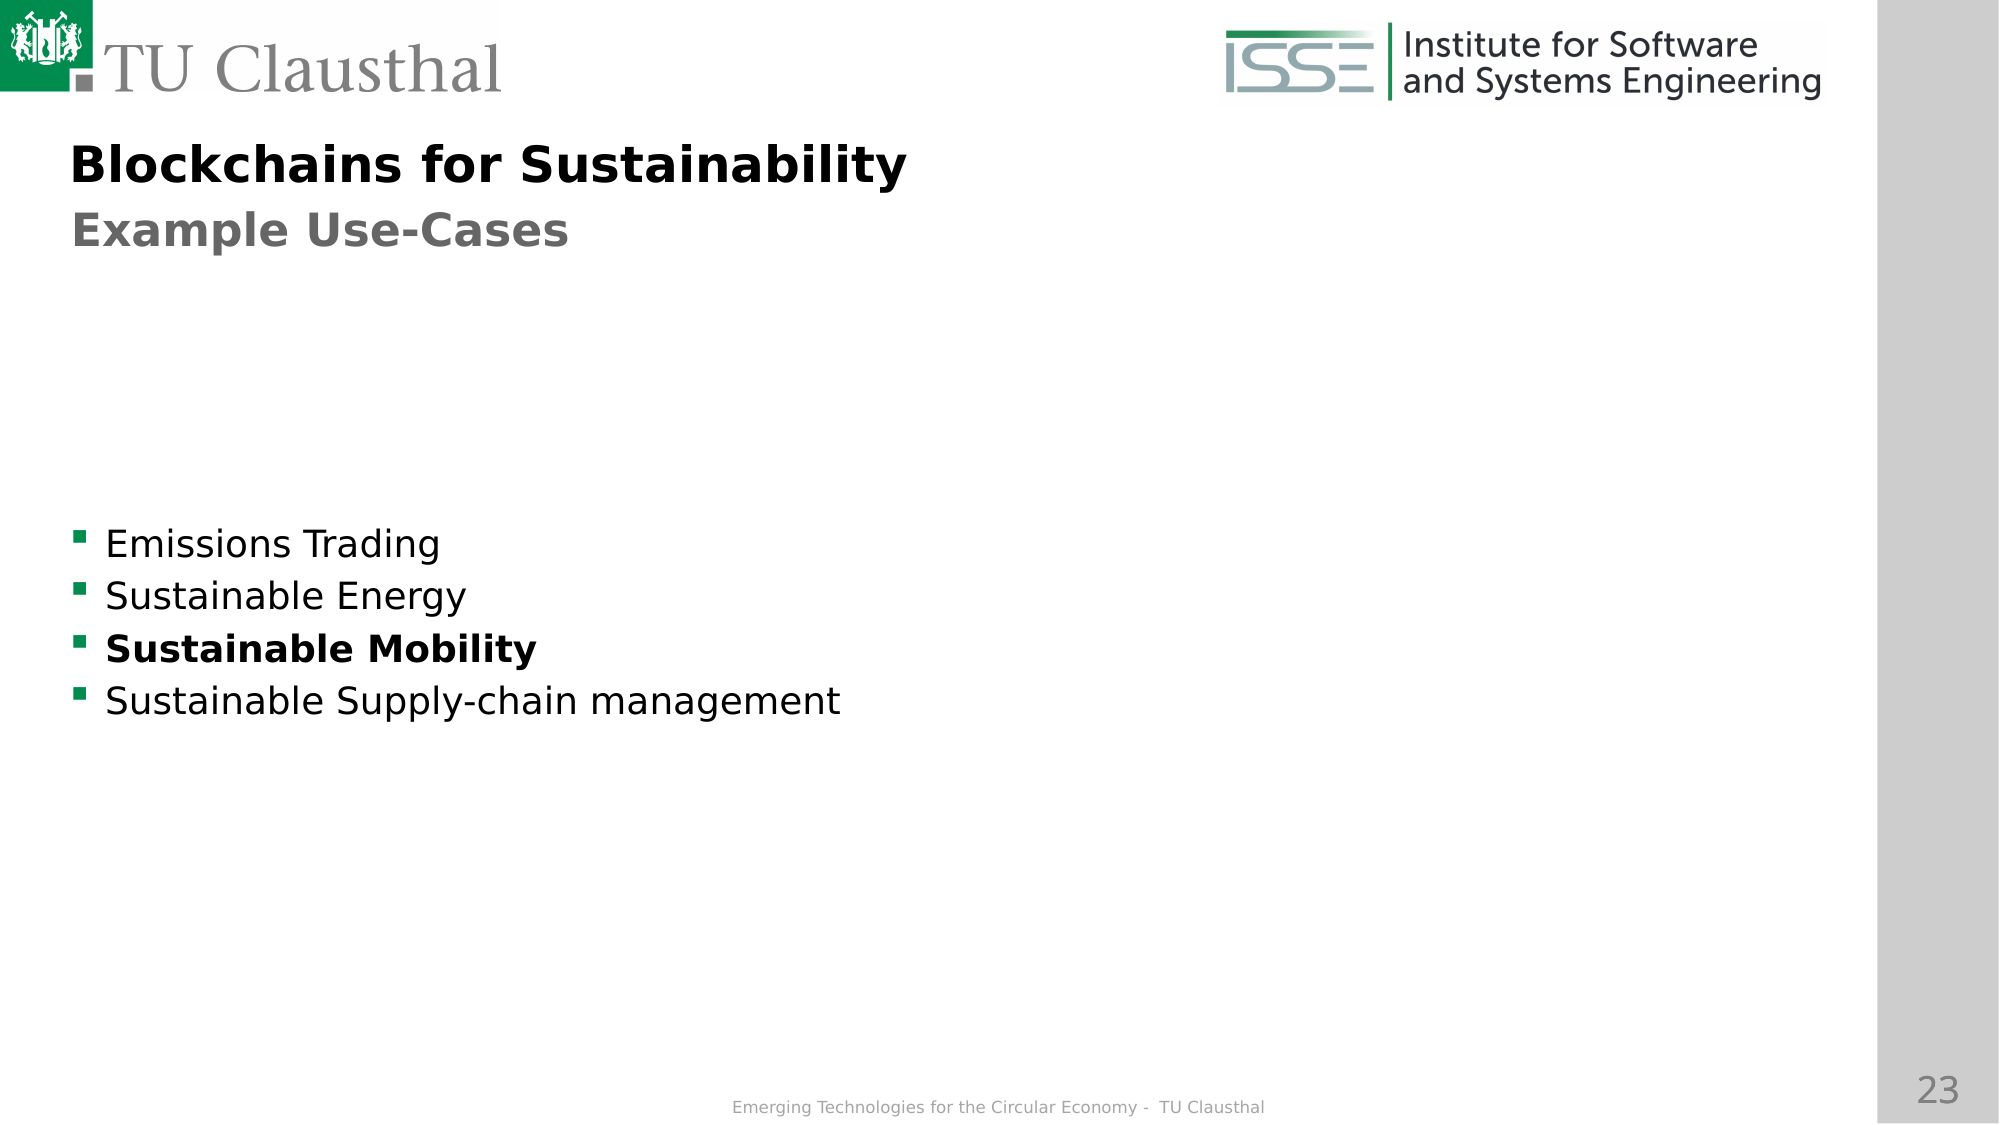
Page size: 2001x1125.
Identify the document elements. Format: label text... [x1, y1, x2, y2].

text_box Blockchains for Sustainability [55, 125, 1818, 207]
picture [0, 0, 501, 92]
picture [1218, 22, 1826, 107]
text_box Emissions Trading Sustainable Energy Sustainable Mobility Sustainable Supply-chain management [55, 208, 1818, 1034]
text_box Example Use-Cases [70, 188, 1769, 269]
